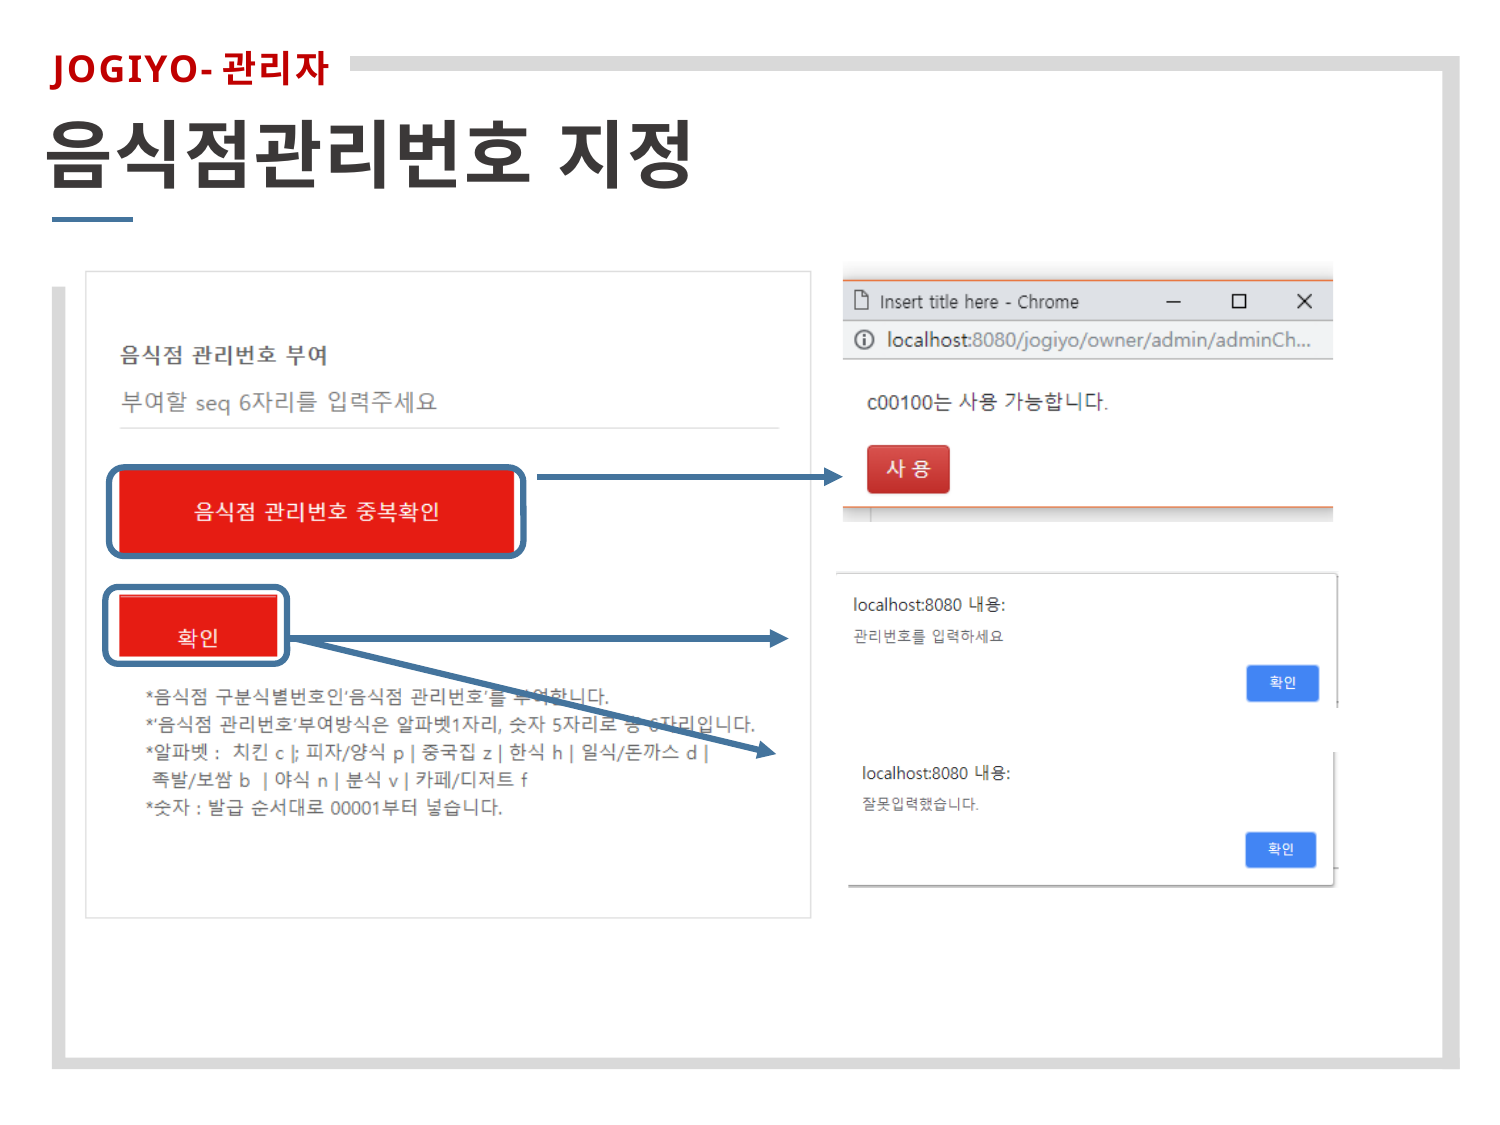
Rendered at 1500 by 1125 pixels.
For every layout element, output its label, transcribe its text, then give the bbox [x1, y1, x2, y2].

picture [74, 261, 821, 942]
picture [842, 261, 1334, 522]
text_box JOGIYO-관리자 [37, 42, 361, 107]
text_box [51, 286, 1441, 1070]
text_box [349, 55, 1461, 1070]
picture [836, 571, 1339, 708]
picture [848, 751, 1339, 888]
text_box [296, 638, 777, 754]
text_box 음식점관리번호 지정 [29, 111, 821, 206]
